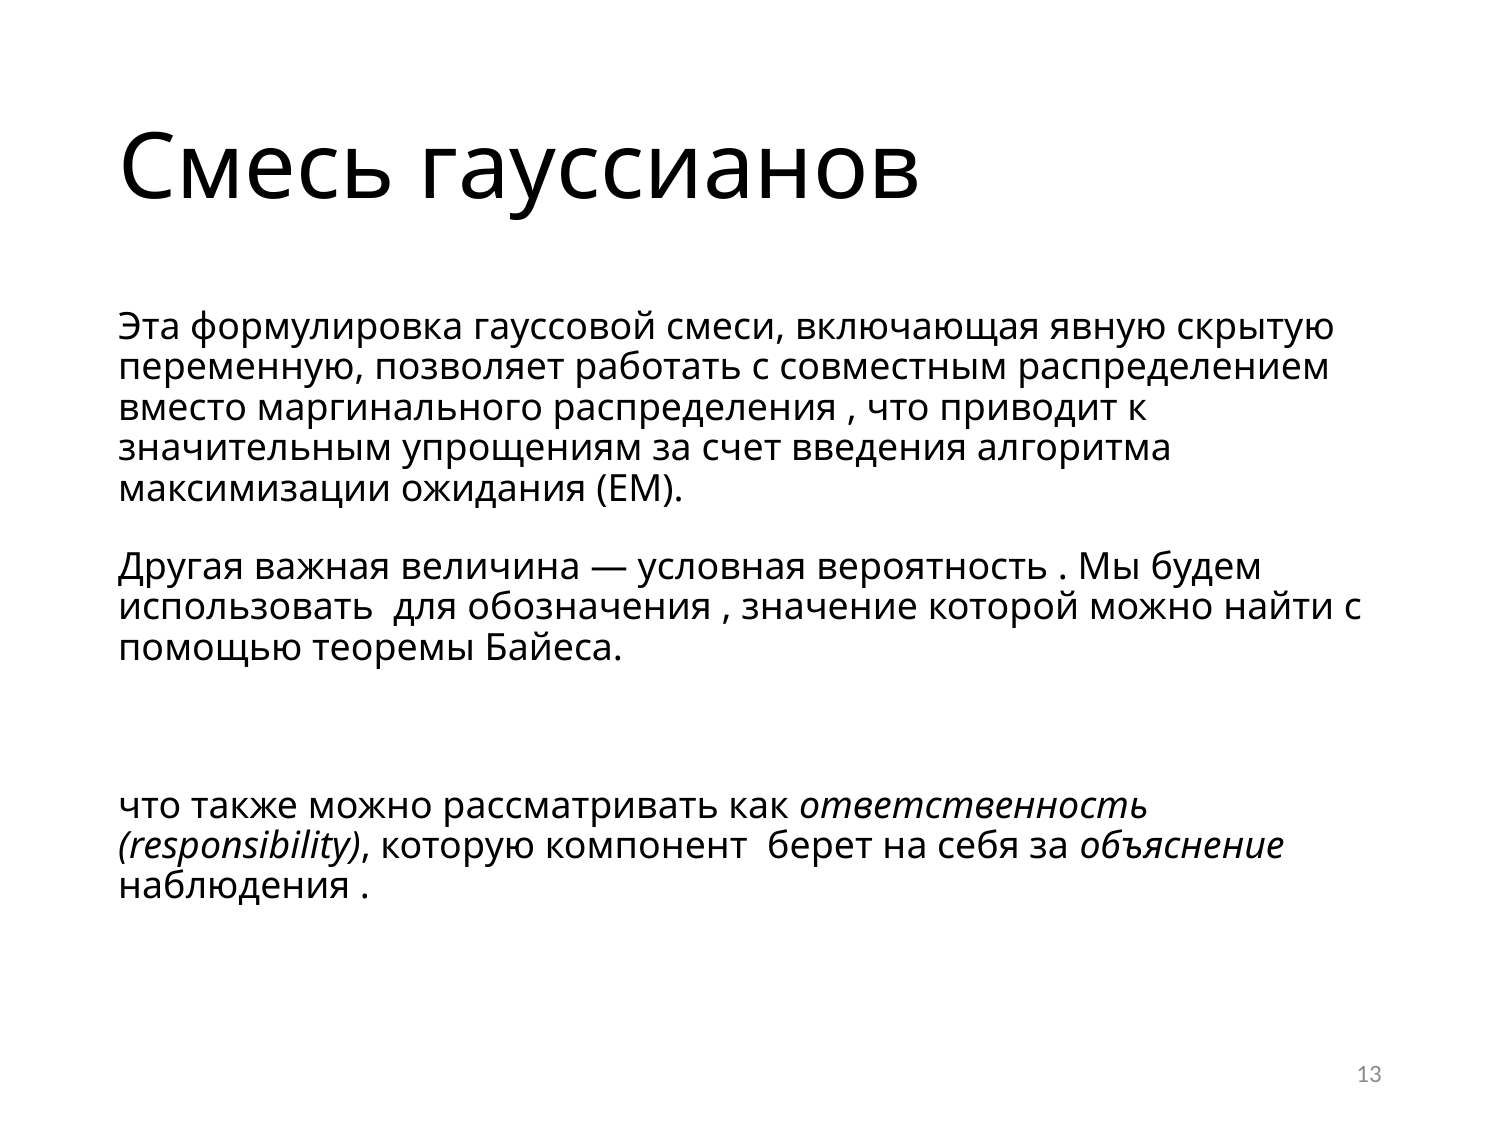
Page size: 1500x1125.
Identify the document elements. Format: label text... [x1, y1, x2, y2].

title Смесь гауссианов [103, 59, 1397, 278]
slide_number 13 [1059, 1042, 1397, 1103]
